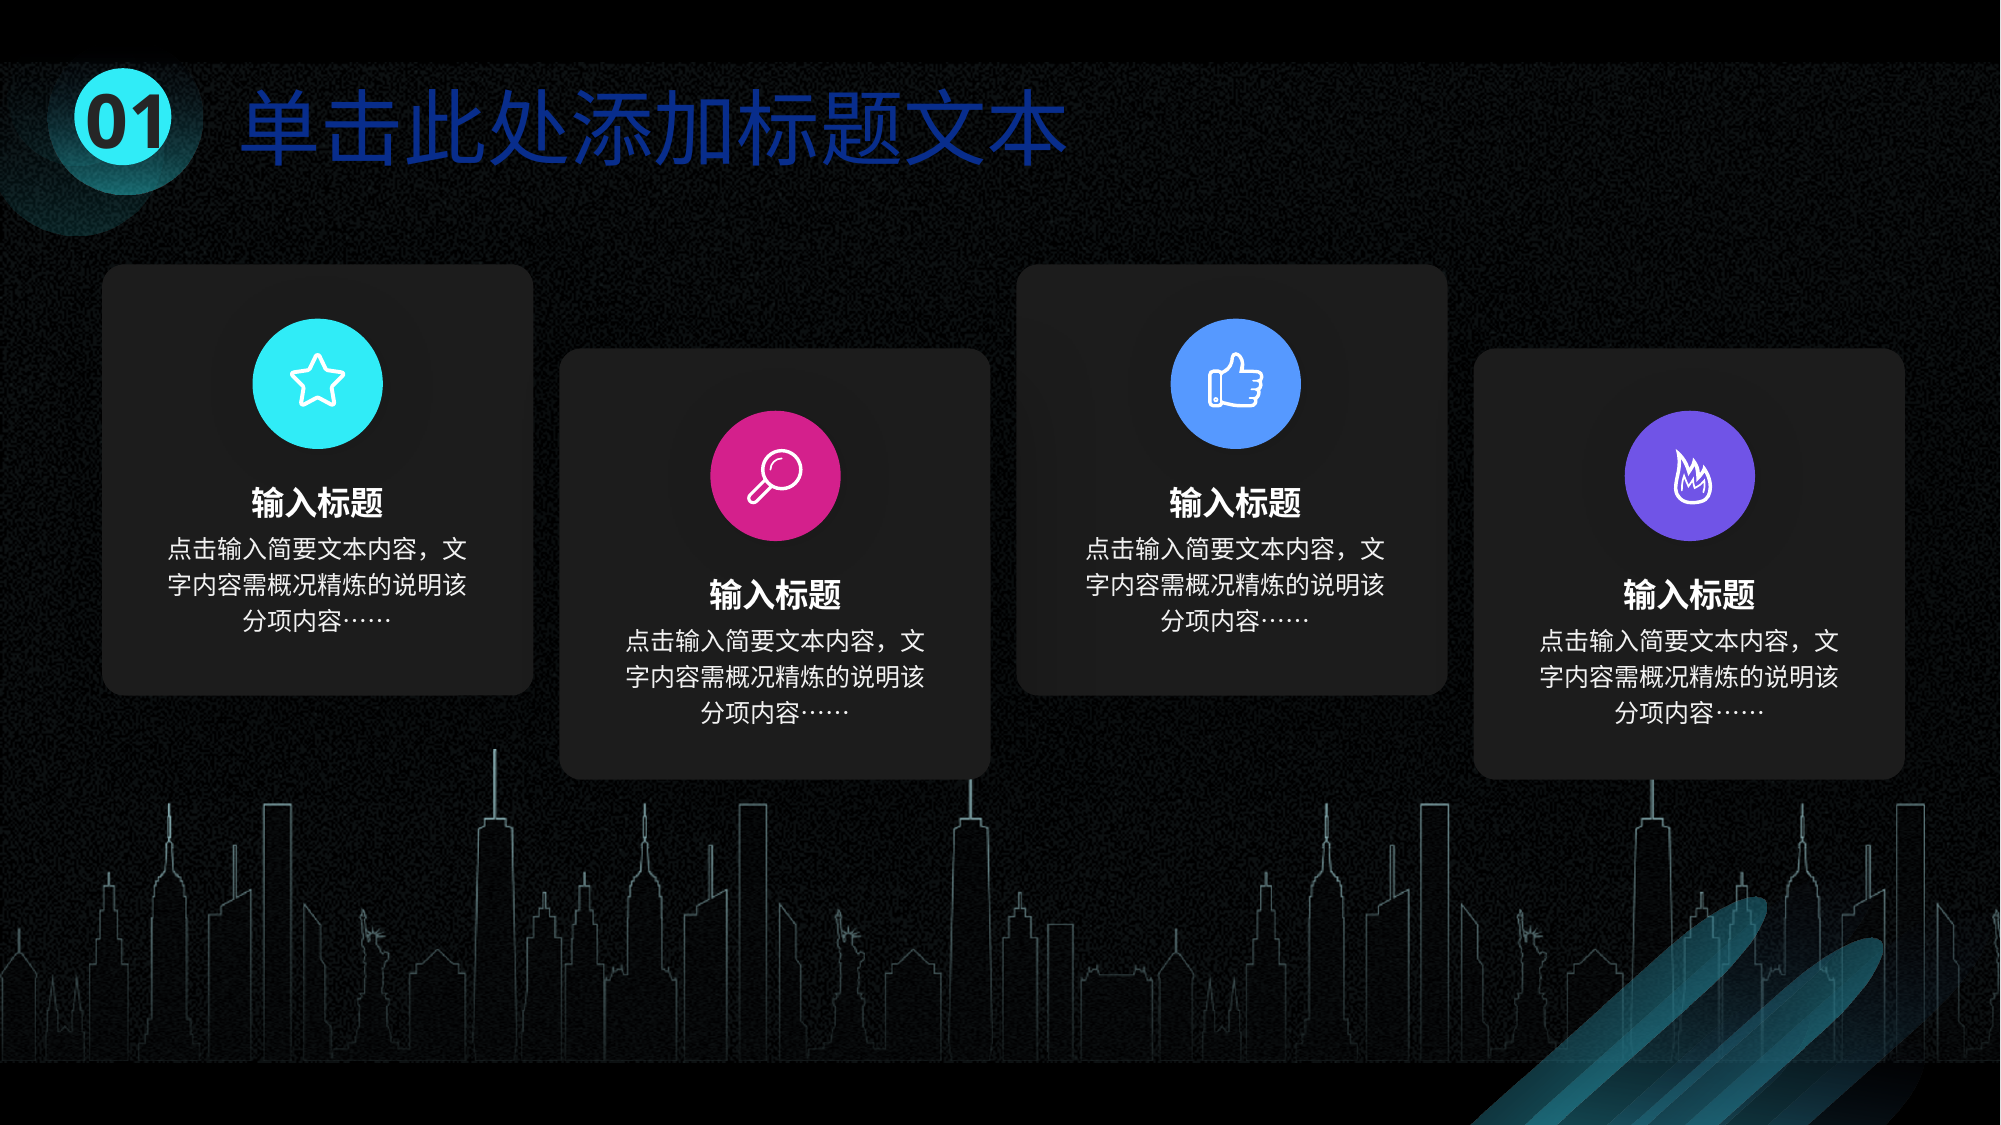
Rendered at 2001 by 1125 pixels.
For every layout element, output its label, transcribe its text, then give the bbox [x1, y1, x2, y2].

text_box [102, 264, 534, 696]
text_box 单击此处添加标题文本 [222, 80, 1294, 185]
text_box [1016, 264, 1448, 696]
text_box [1473, 348, 1905, 780]
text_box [559, 348, 991, 780]
text_box 01 [70, 65, 198, 171]
